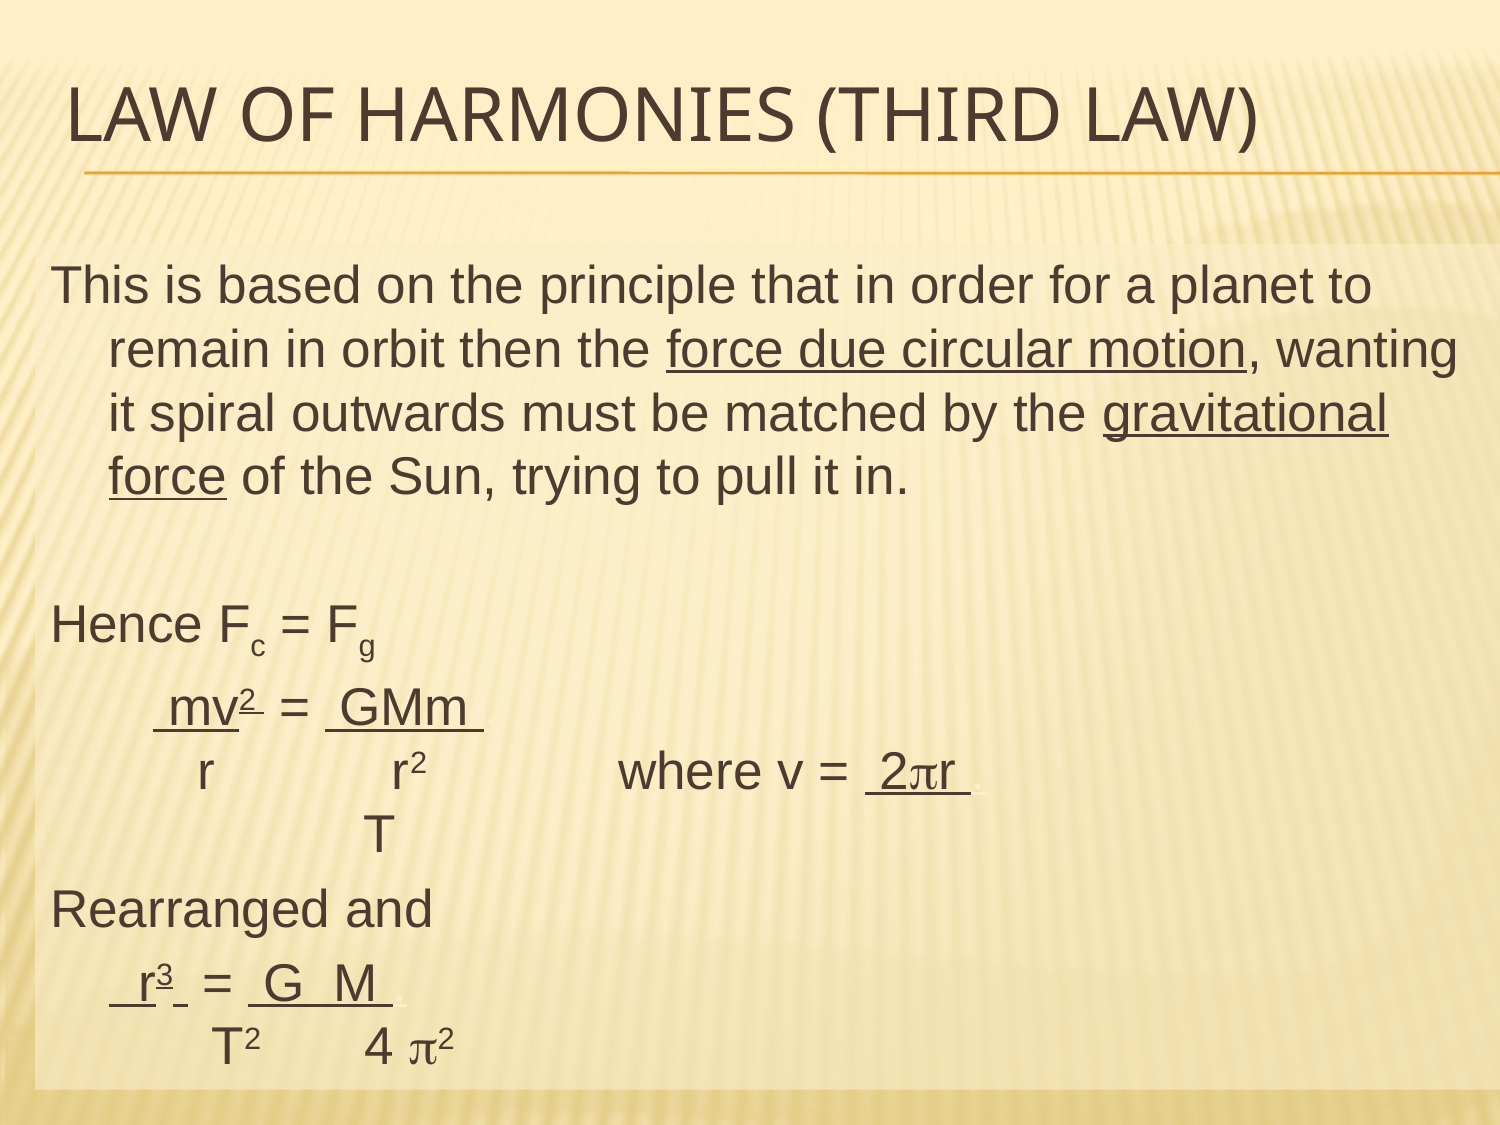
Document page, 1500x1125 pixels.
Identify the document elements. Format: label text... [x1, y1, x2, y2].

title Law of Harmonies (Third Law) [50, 42, 1475, 181]
list This is based on the principle that in order for a planet to remain in orbit then the force due circular motion, wanting it spiral outwards must be matched by the gravitational force of the Sun, trying to pull it in. Hence Fc = Fg mv2 = GMm . r r2 where v = 2r . T Rearranged and r3 = G M . T2 4 2 [34, 243, 1500, 1091]
